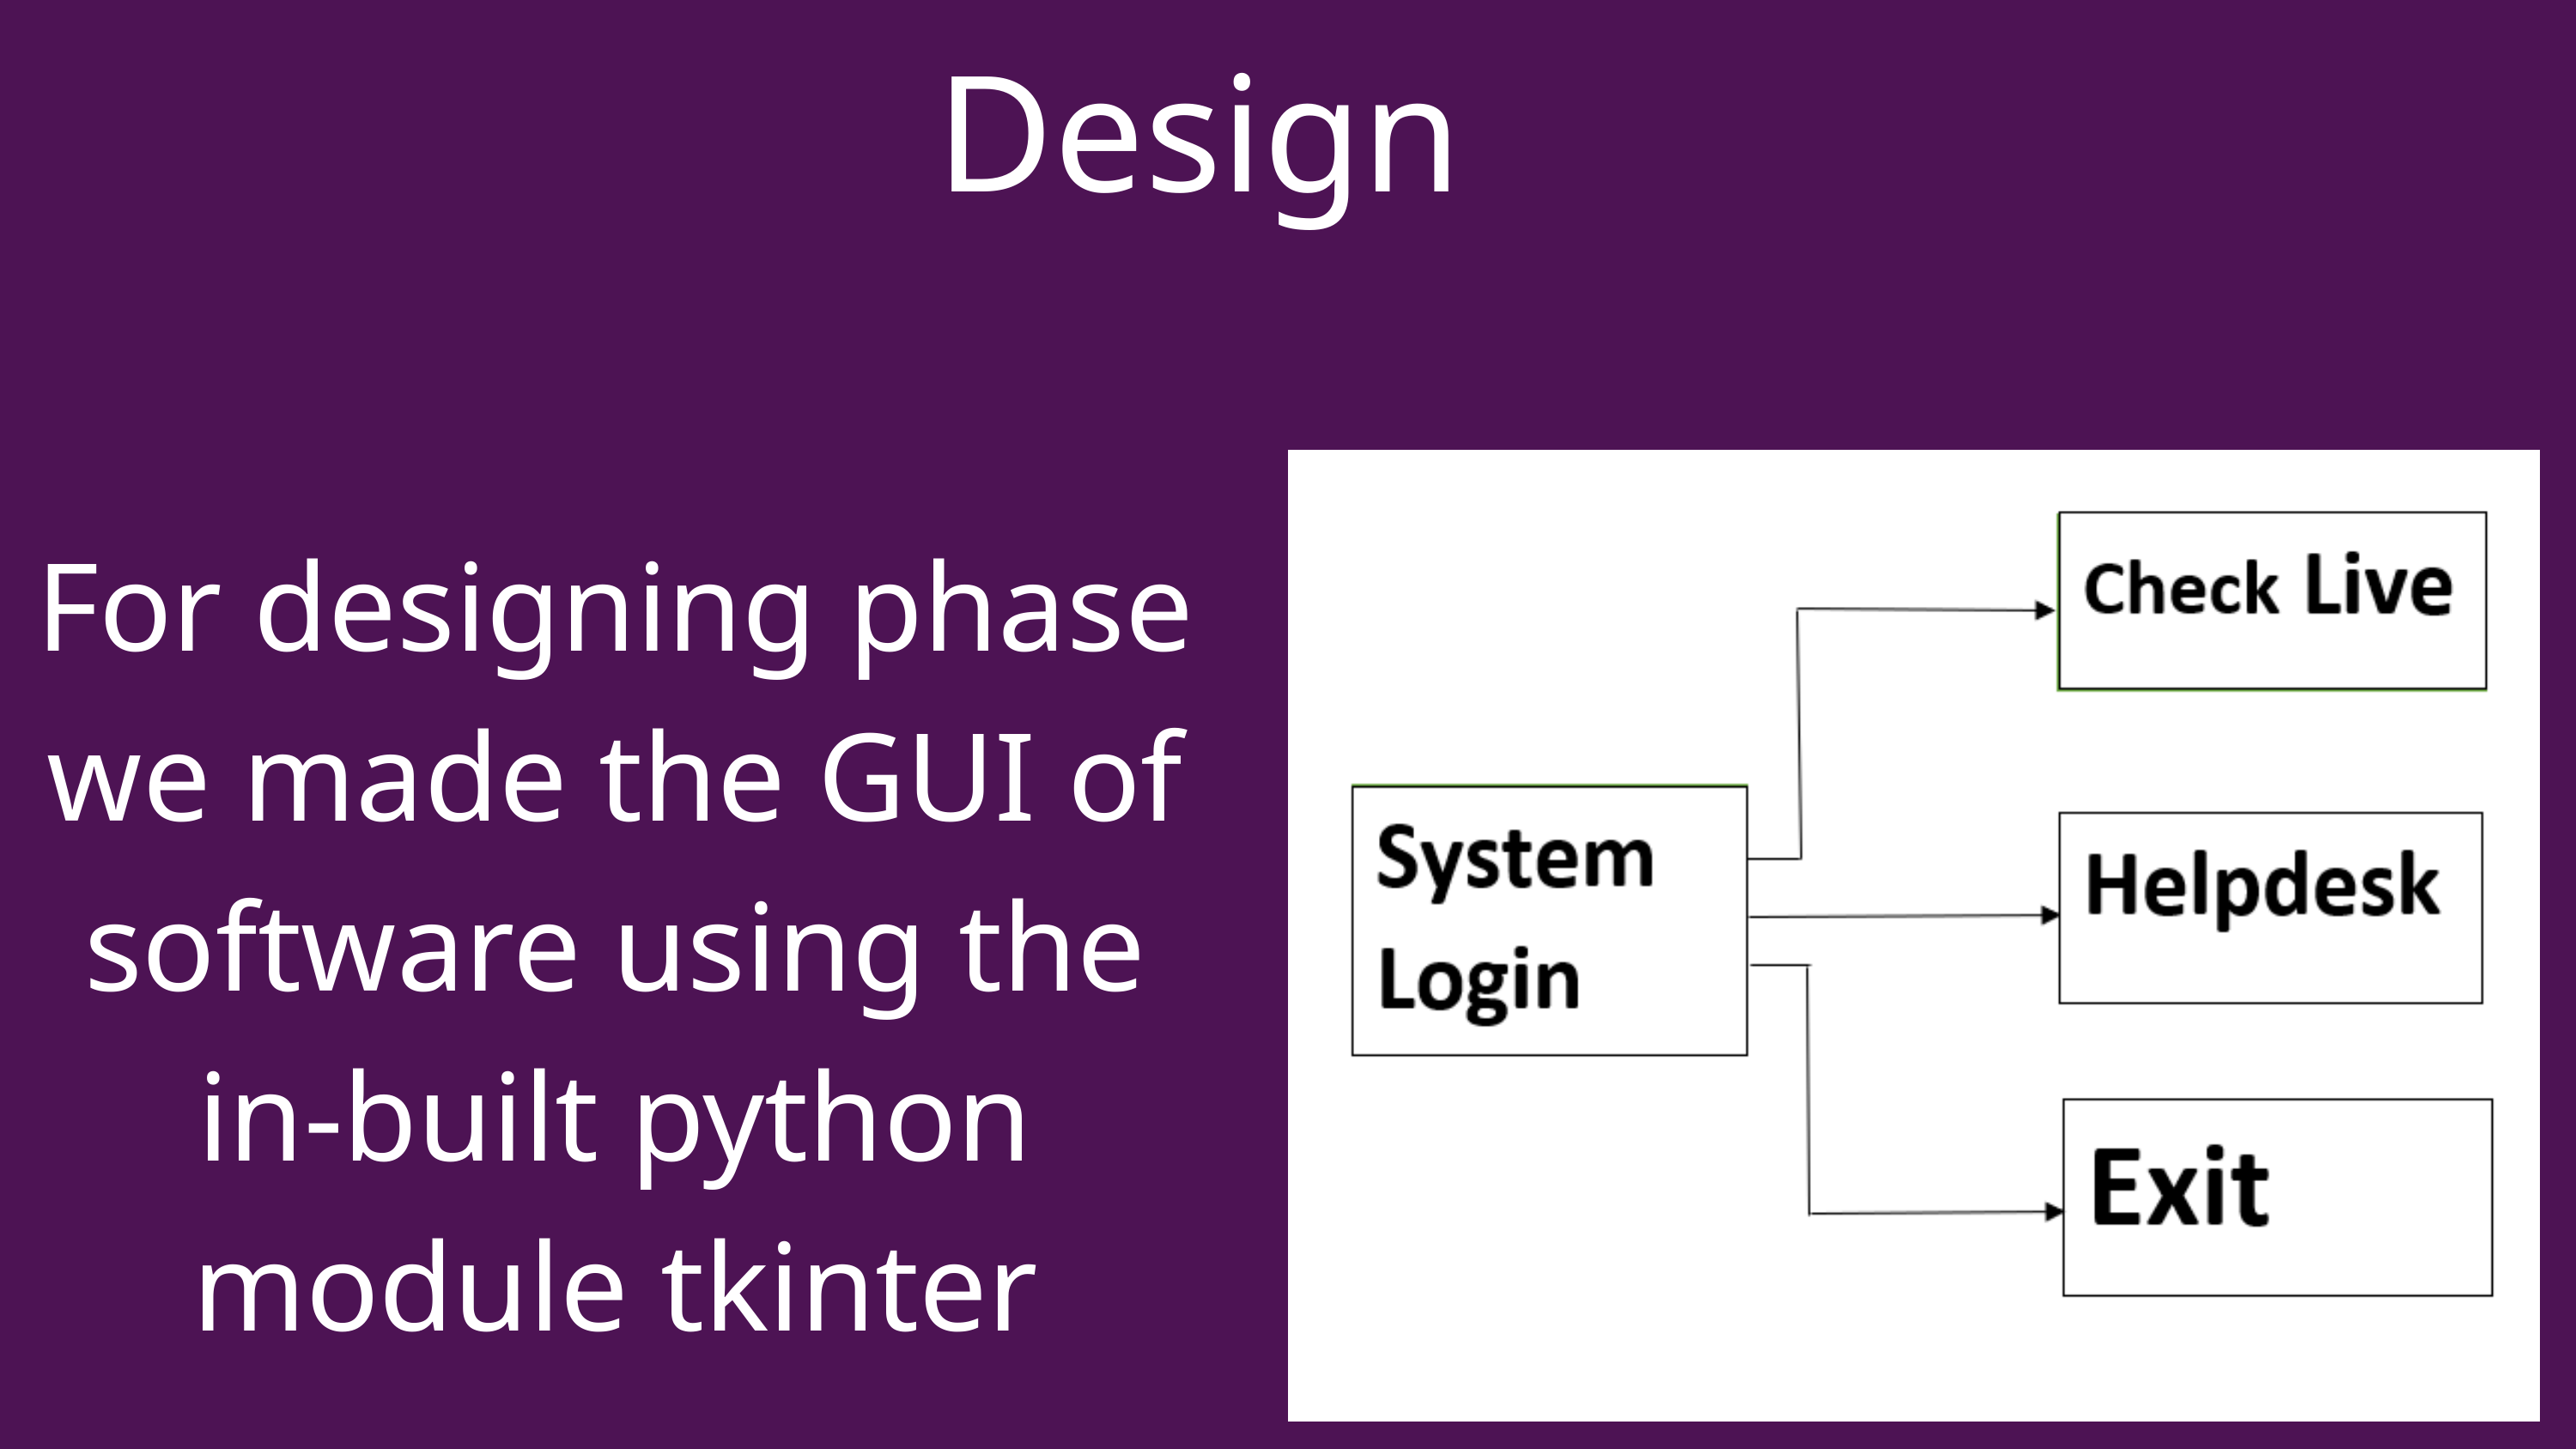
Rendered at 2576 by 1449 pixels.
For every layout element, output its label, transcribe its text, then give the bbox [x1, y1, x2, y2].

picture [1287, 450, 2540, 1422]
text_box For designing phase we made the GUI of software using the in-built python module tkinter [31, 505, 1200, 1355]
text_box Design [854, 0, 1545, 224]
